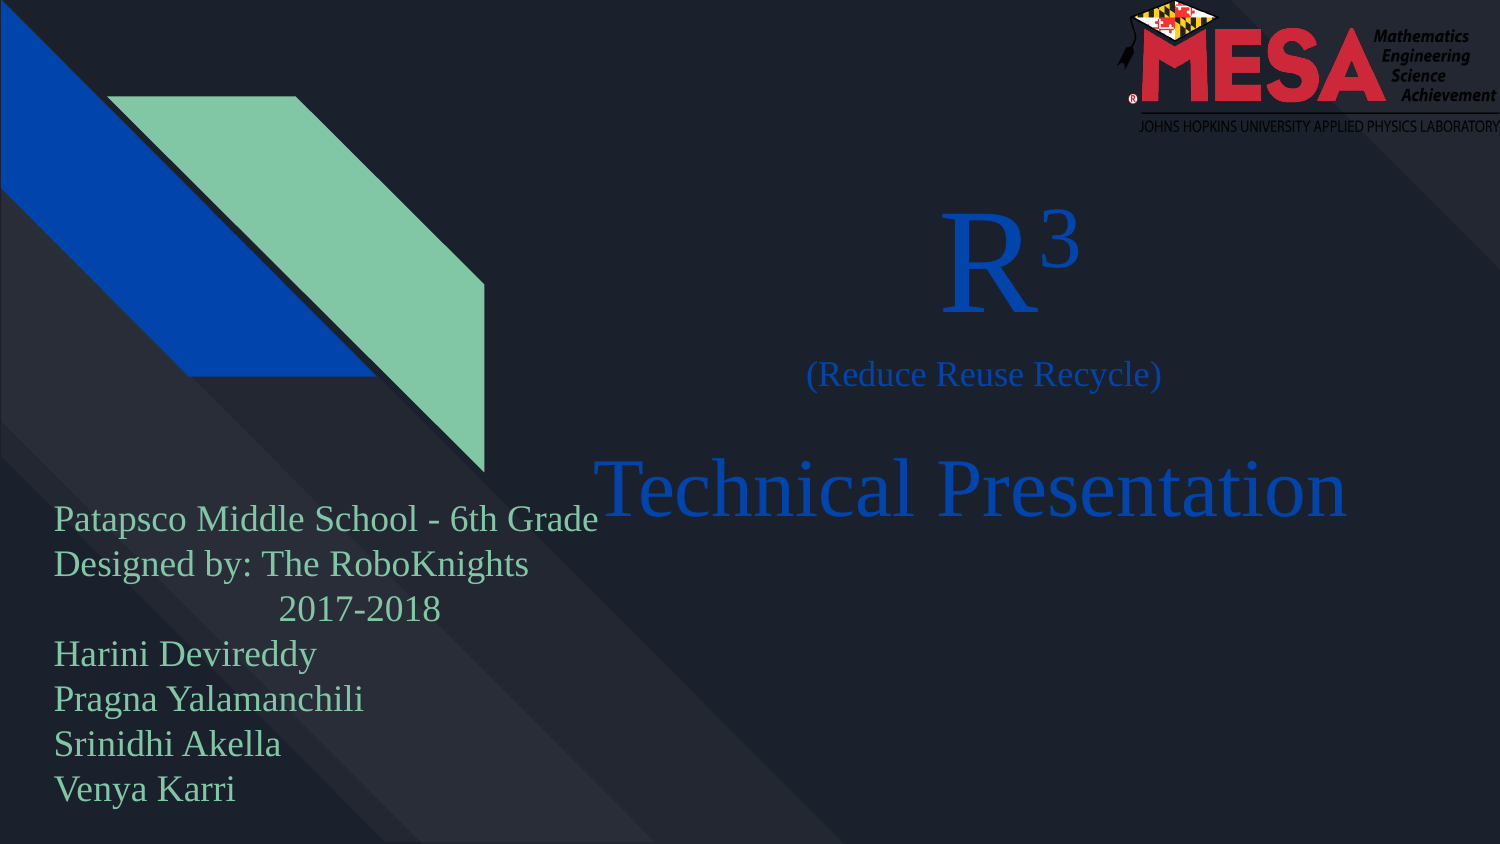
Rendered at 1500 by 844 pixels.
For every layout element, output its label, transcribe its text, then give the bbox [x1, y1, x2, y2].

subtitle Patapsco Middle School - 6th Grade Designed by: The RoboKnights 2017-2018 Harini Devireddy Pragna Yalamanchili Srinidhi Akella Venya Karri [38, 479, 666, 838]
text_box R3 (Reduce Reuse Recycle) Technical Presentation [503, 147, 1462, 560]
picture [1116, 0, 1500, 132]
